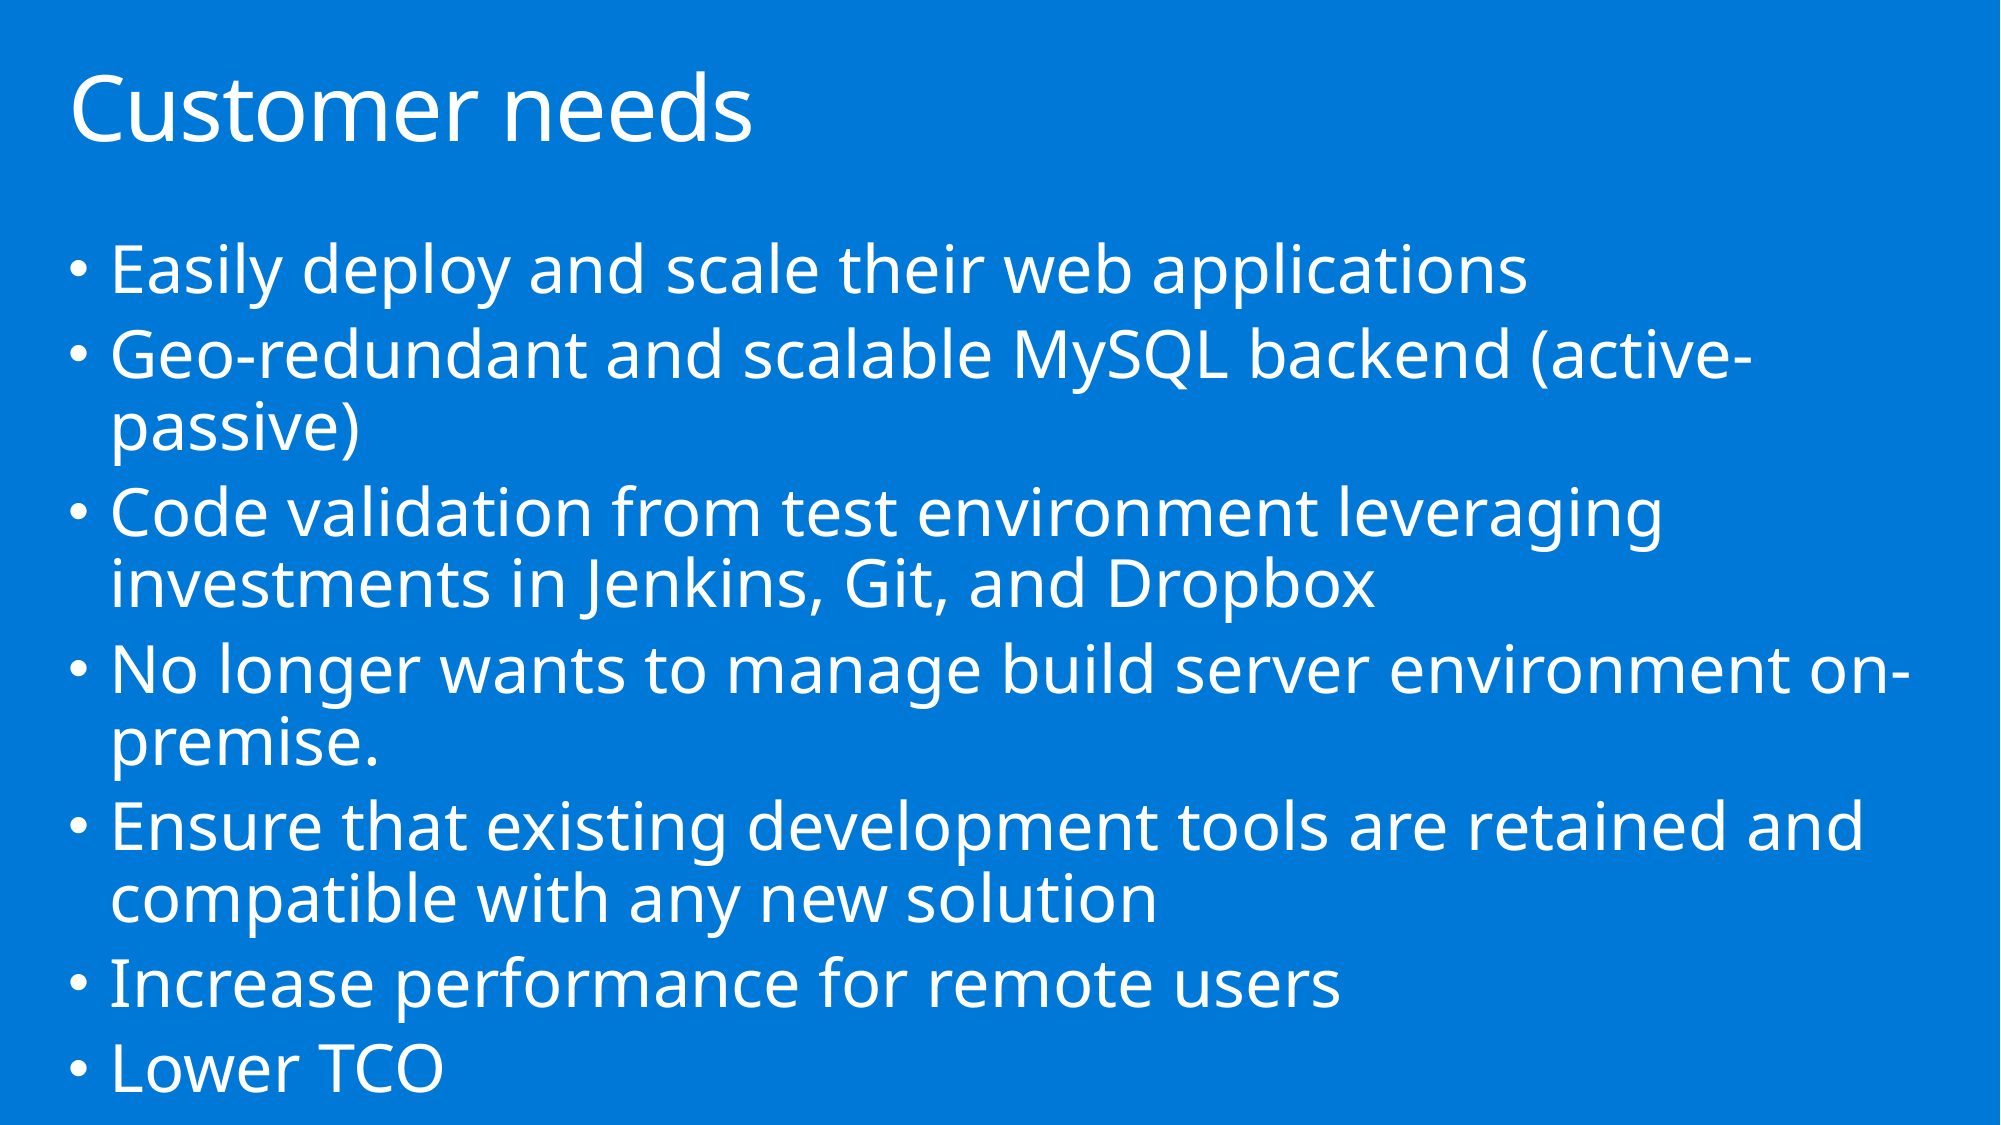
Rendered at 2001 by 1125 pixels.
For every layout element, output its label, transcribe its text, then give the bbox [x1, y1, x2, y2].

list Easily deploy and scale their web applications Geo-redundant and scalable MySQL backend (active-passive) Code validation from test environment leveraging investments in Jenkins, Git, and Dropbox No longer wants to manage build server environment on-premise. Ensure that existing development tools are retained and compatible with any new solution Increase performance for remote users Lower TCO [44, 220, 1950, 1078]
title Customer needs [44, 47, 1930, 195]
